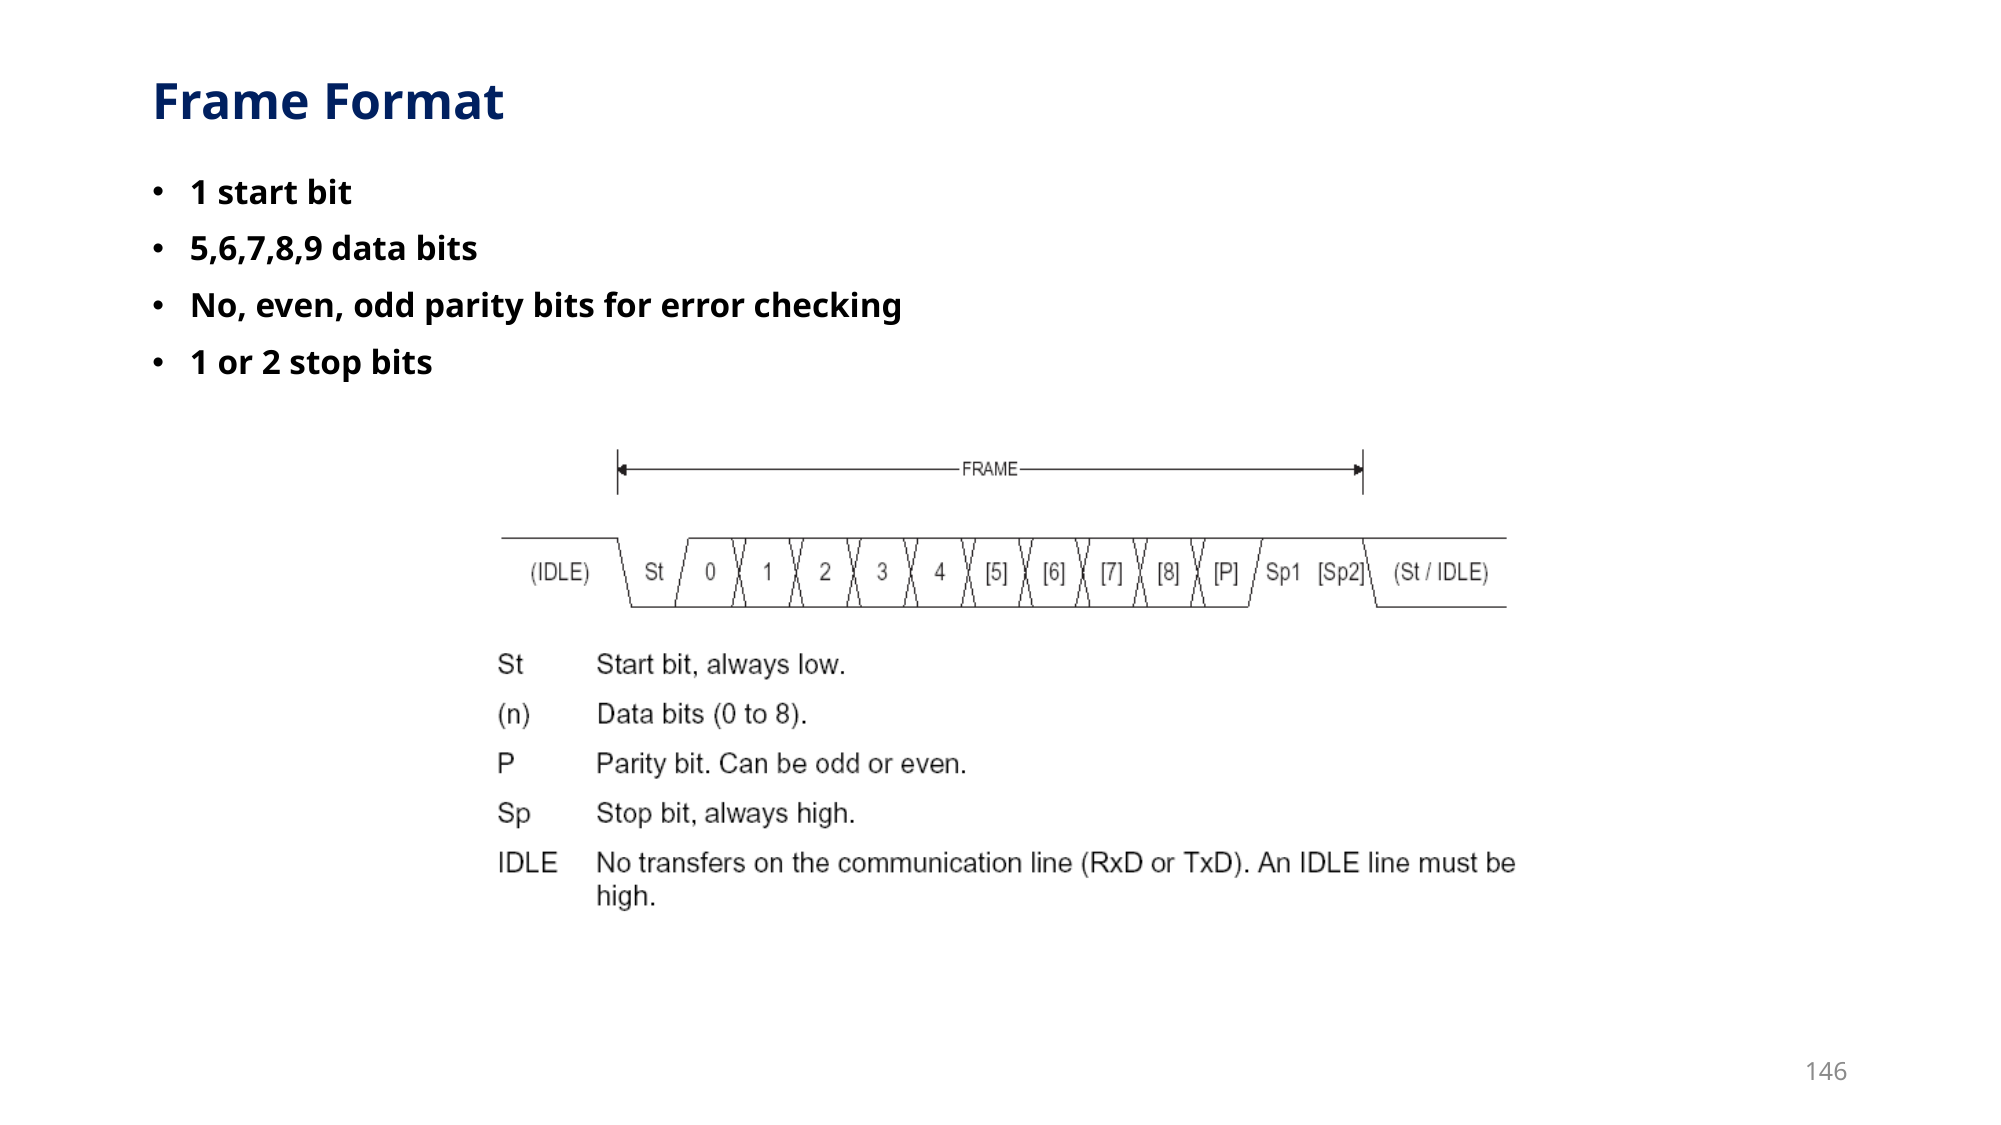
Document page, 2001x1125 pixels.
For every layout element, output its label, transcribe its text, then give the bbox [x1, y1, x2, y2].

slide_number 146 [1412, 1042, 1863, 1103]
picture [492, 444, 1533, 918]
list 1 start bit 5,6,7,8,9 data bits No, even, odd parity bits for error checking 1 or 2 stop bits [137, 167, 1863, 1014]
title Frame Format [137, 67, 1863, 139]
